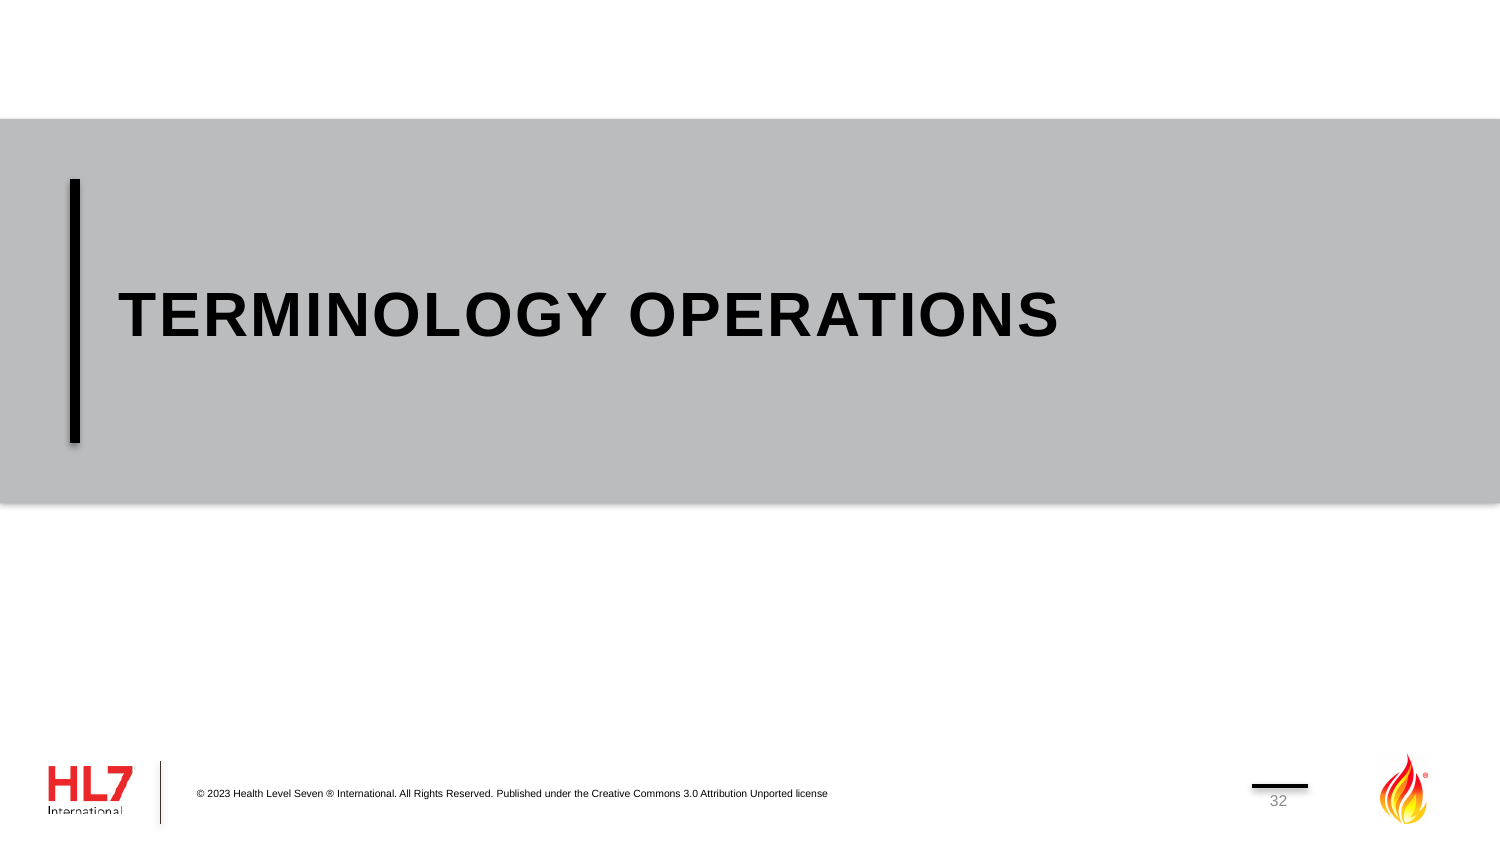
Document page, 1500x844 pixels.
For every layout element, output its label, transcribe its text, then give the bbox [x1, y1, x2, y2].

title Terminology Operations [118, 144, 1441, 478]
picture [1380, 753, 1428, 824]
slide_number 32 [1258, 786, 1304, 814]
footer © 2023 Health Level Seven ® International. All Rights Reserved. Published under the Creative Commons 3.0 Attribution Unported license [196, 786, 941, 813]
